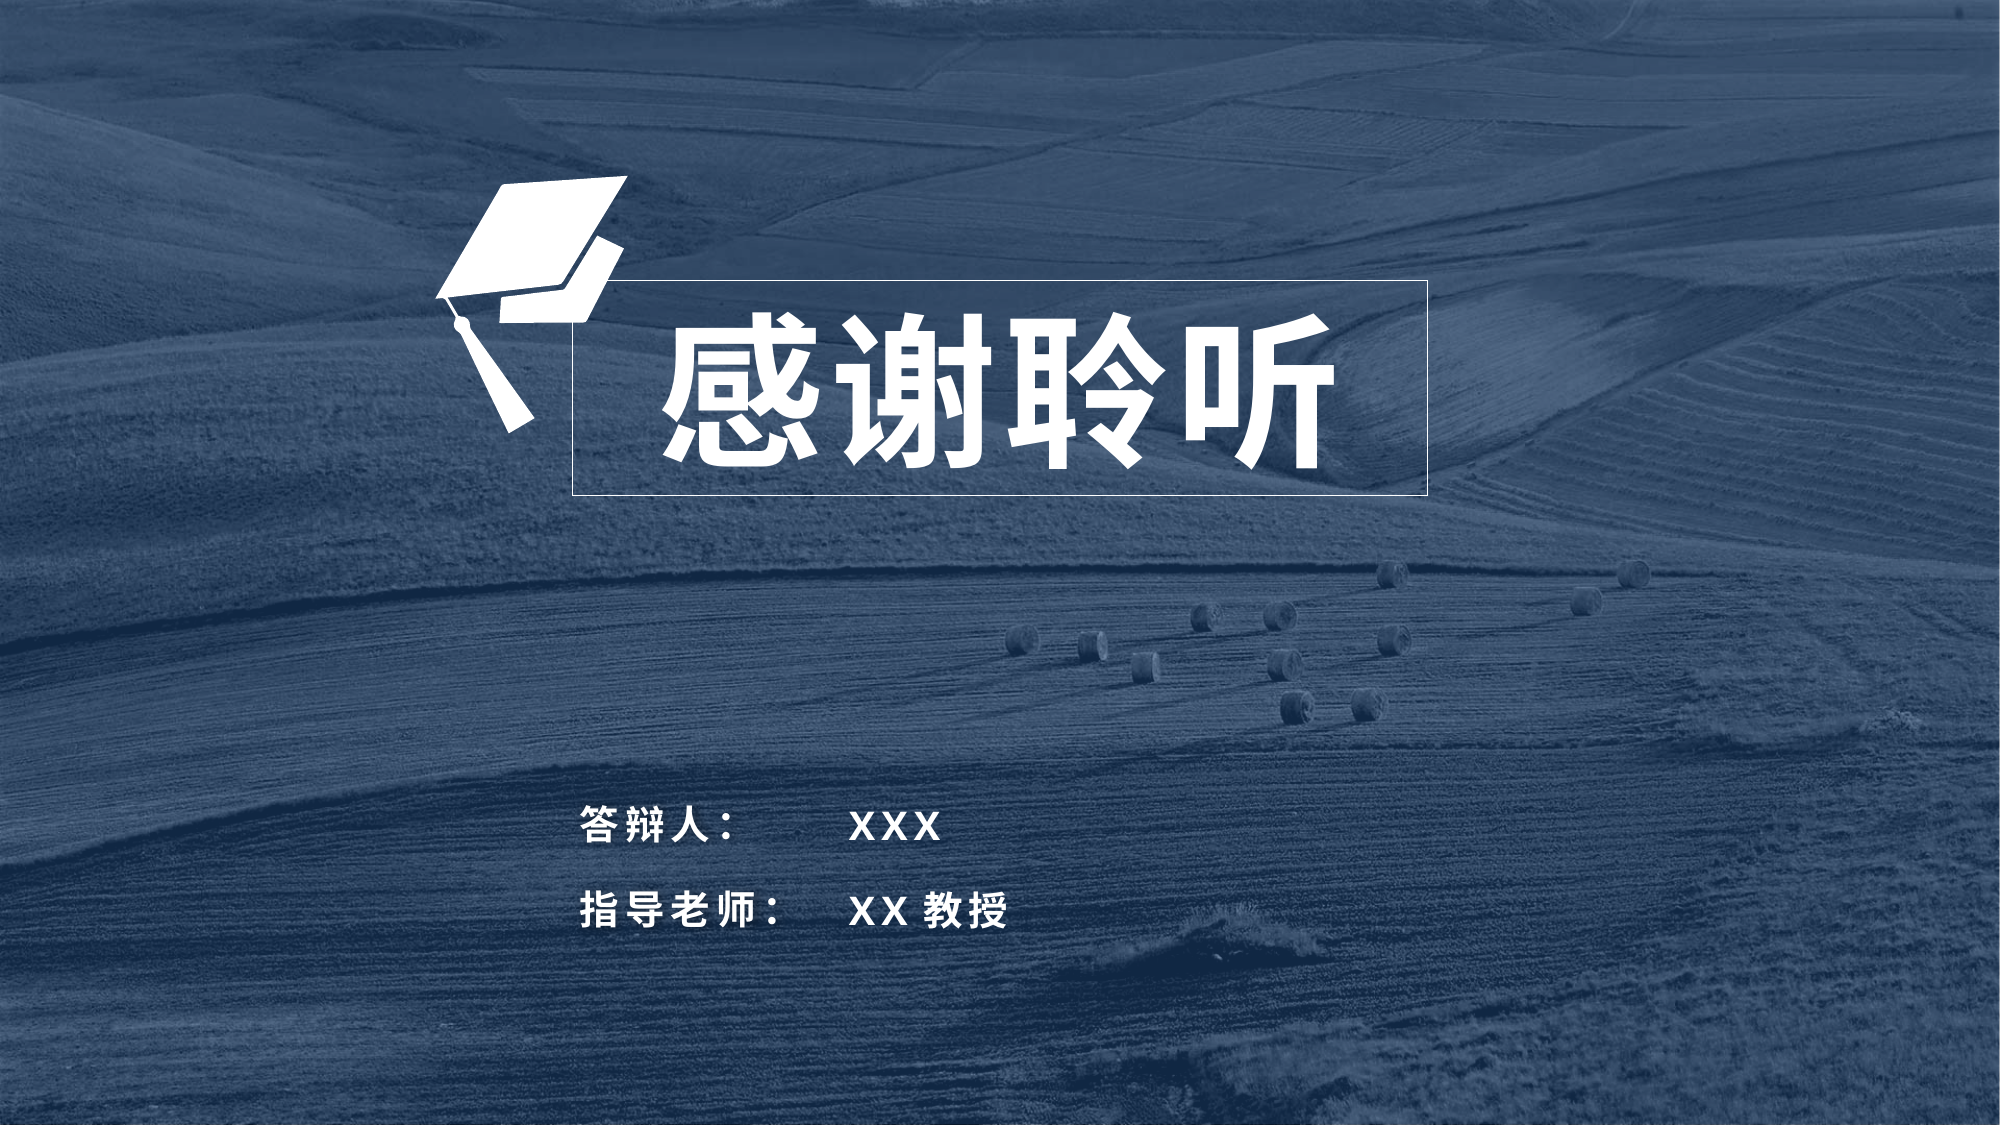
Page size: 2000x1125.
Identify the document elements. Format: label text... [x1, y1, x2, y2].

text_box XX教授 [833, 878, 1099, 941]
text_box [436, 171, 671, 390]
text_box 答辩人： [563, 788, 789, 858]
text_box 指导老师： [563, 874, 789, 944]
text_box XXX [833, 792, 1099, 856]
text_box 感谢聆听 [572, 280, 1428, 496]
